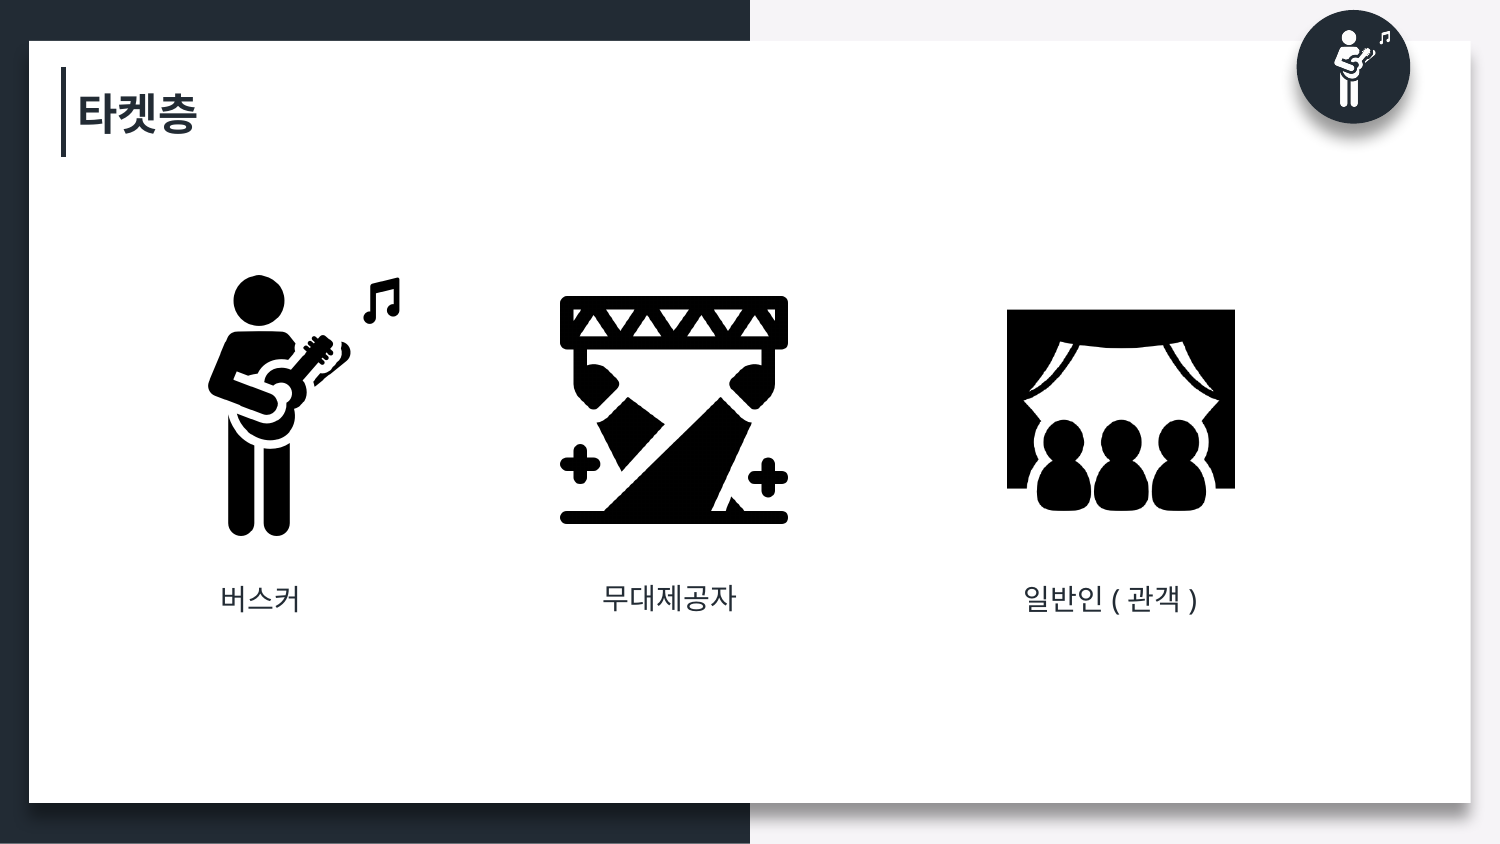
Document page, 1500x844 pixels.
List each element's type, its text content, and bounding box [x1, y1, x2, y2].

text_box 일반인(관객) [1008, 573, 1212, 624]
picture [560, 296, 788, 524]
picture [1007, 296, 1235, 524]
text_box 무대제공자 [587, 572, 753, 623]
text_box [1303, 14, 1410, 123]
text_box 타켓층 [62, 79, 214, 147]
picture [173, 275, 434, 536]
text_box 버스커 [205, 573, 317, 624]
